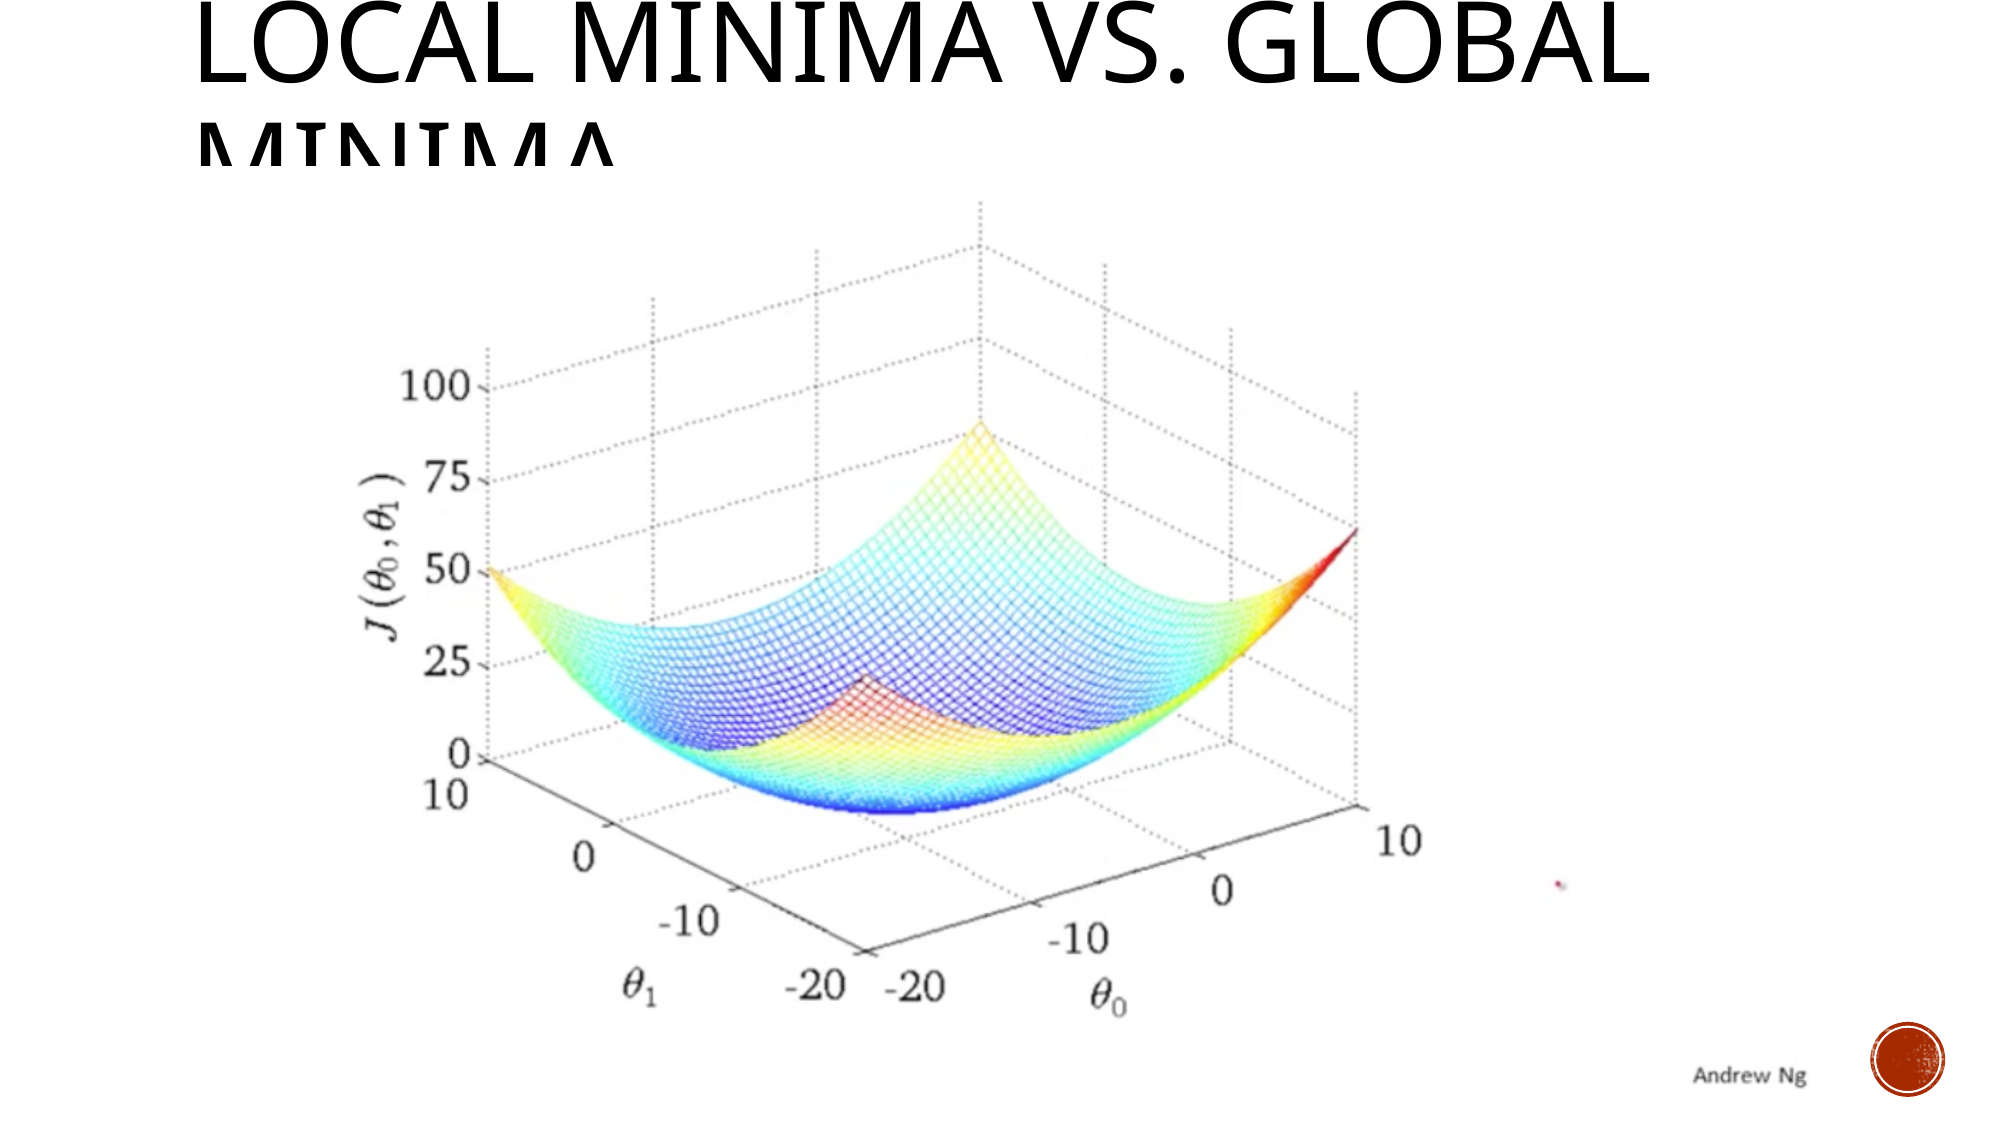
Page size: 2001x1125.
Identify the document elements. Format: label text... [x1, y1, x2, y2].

title Local minima vs. global minima [175, 0, 1826, 214]
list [196, 170, 1806, 1085]
